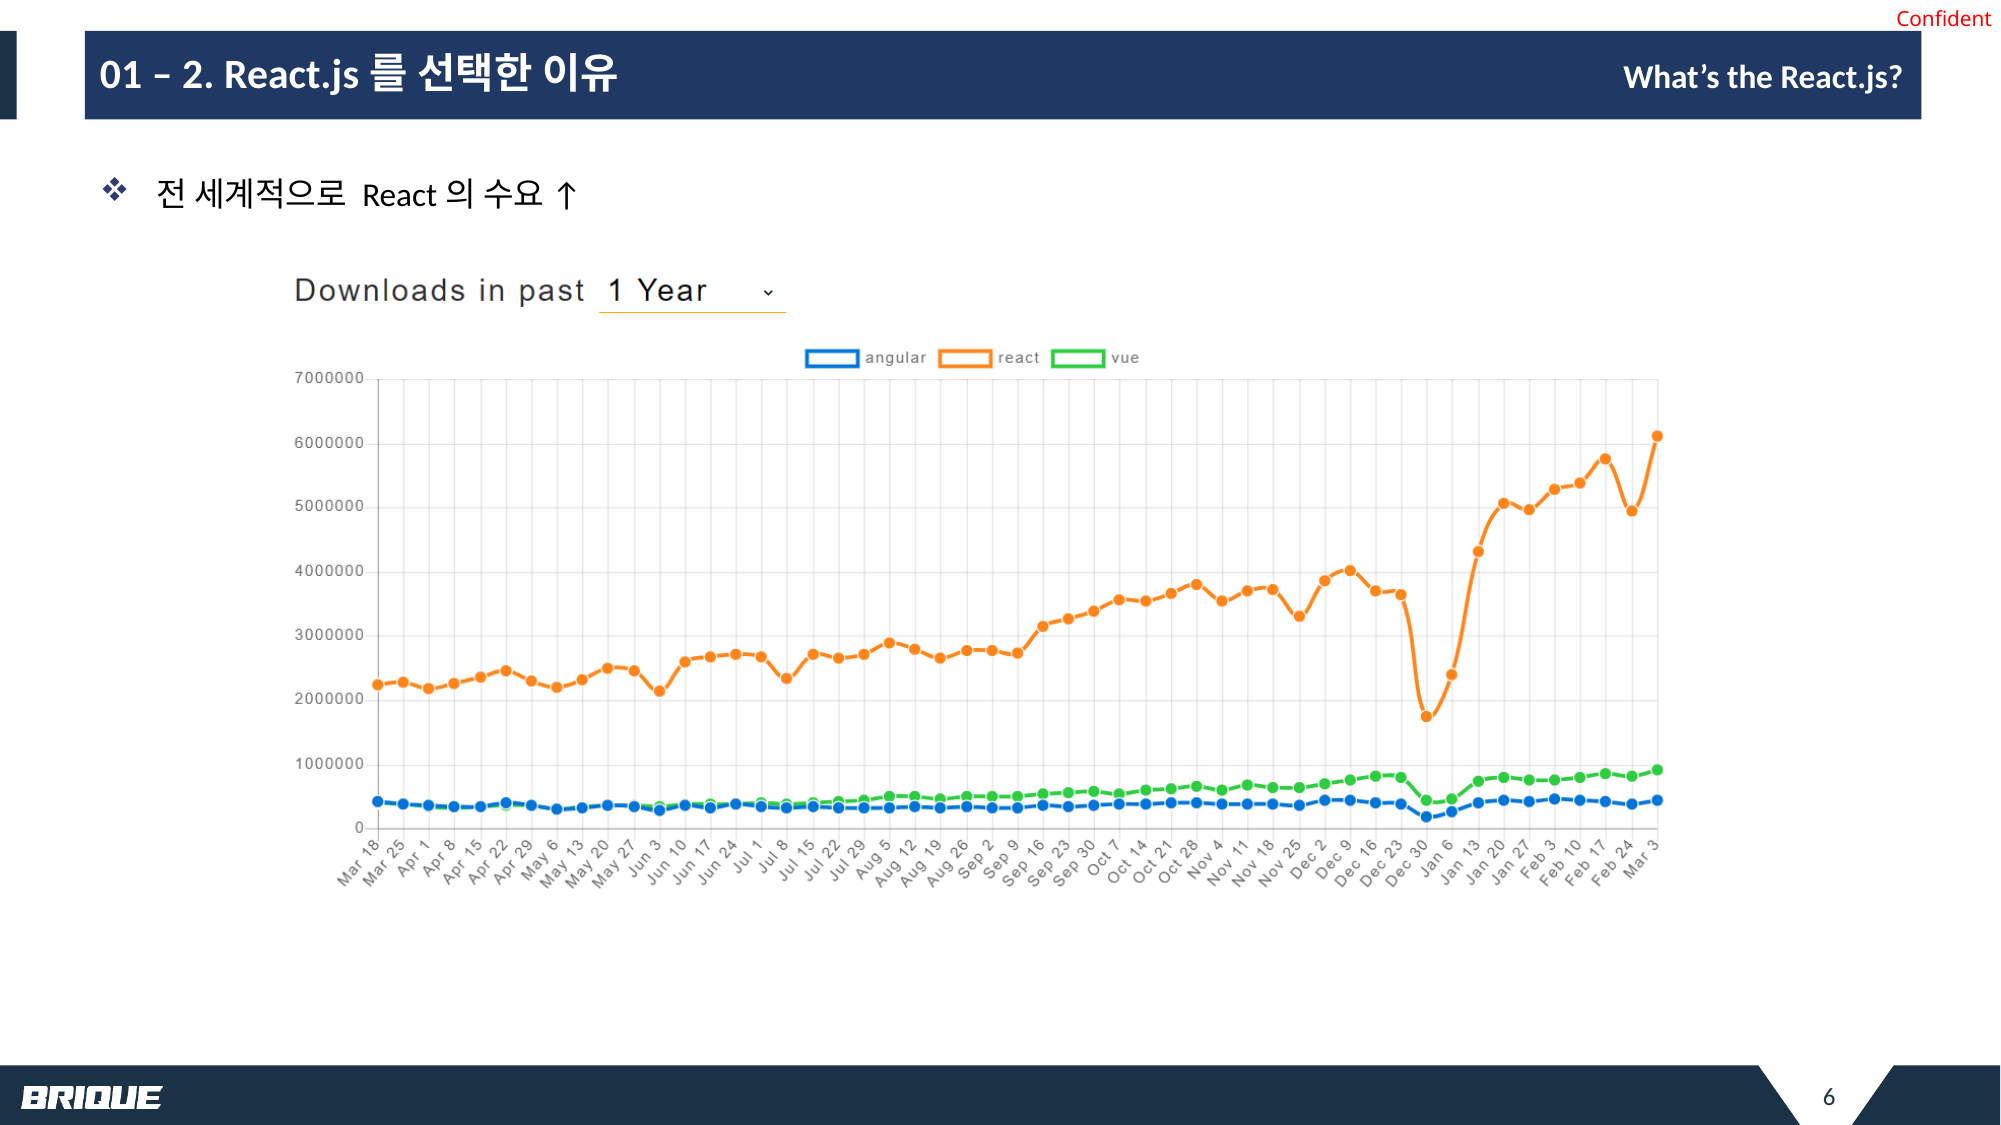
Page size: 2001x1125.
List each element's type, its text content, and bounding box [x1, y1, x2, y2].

picture [248, 244, 1752, 916]
title 01 – 2. React.js를 선택한 이유 [84, 30, 1922, 120]
picture [21, 1086, 163, 1109]
slide_number 6 [1756, 1065, 1851, 1125]
list 전 세계적으로 React의 수요 ↑ [84, 145, 1922, 1015]
text_box What’s the React.js? [1608, 47, 1919, 103]
